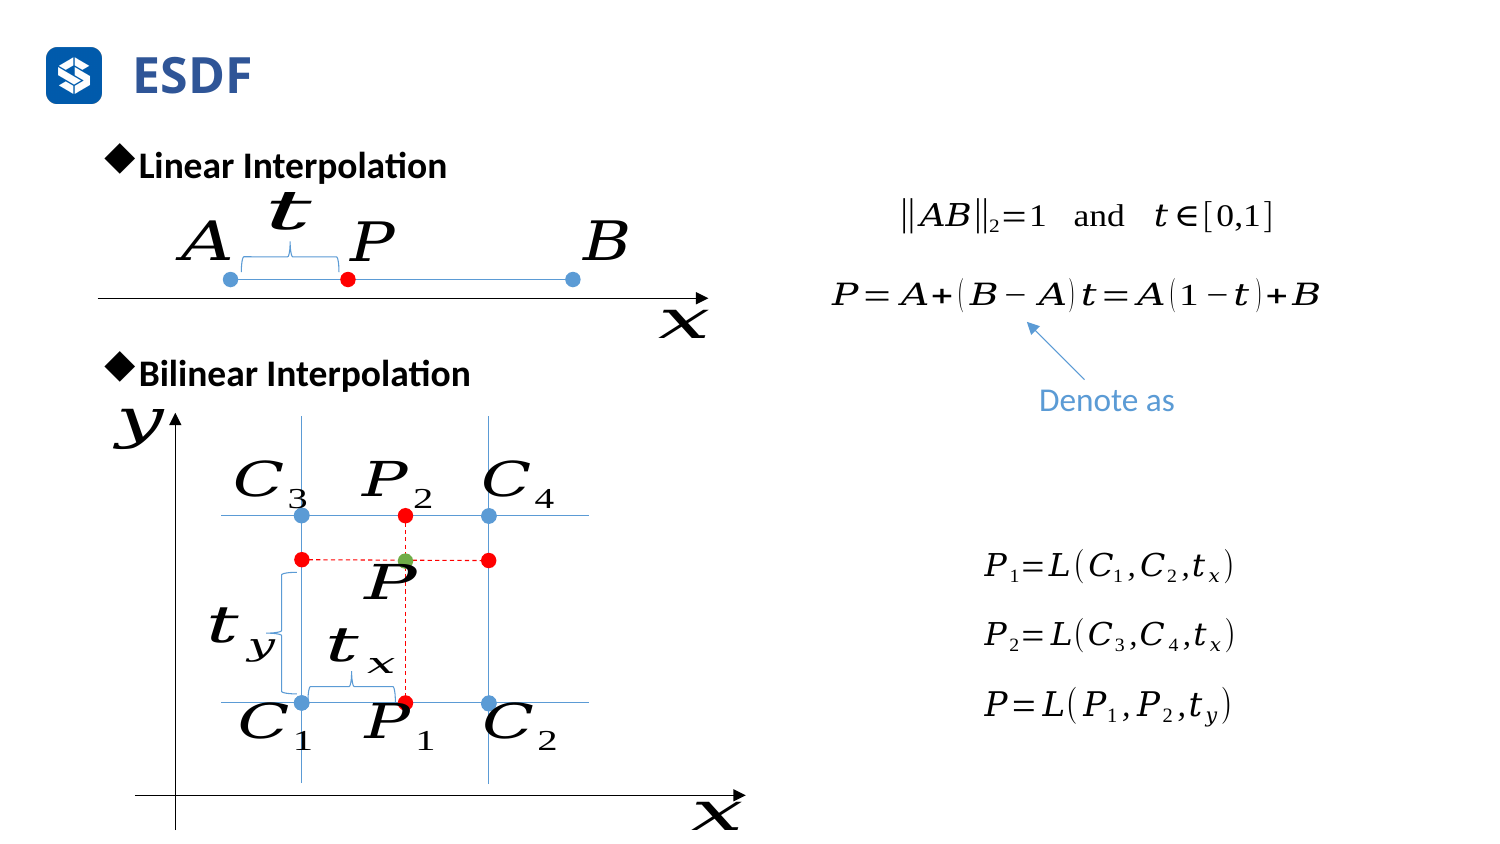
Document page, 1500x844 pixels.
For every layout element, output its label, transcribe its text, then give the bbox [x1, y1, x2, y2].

text_box Bilinear Interpolation [101, 324, 750, 394]
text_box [206, 453, 496, 757]
picture [46, 47, 102, 104]
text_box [111, 389, 746, 844]
text_box [340, 280, 356, 288]
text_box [982, 547, 1235, 729]
text_box [240, 241, 340, 273]
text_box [958, 321, 1264, 426]
text_box [565, 271, 581, 288]
text_box [340, 271, 356, 279]
text_box [222, 271, 239, 288]
title ESDF [117, 31, 1421, 123]
text_box Linear Interpolation [101, 116, 1400, 186]
